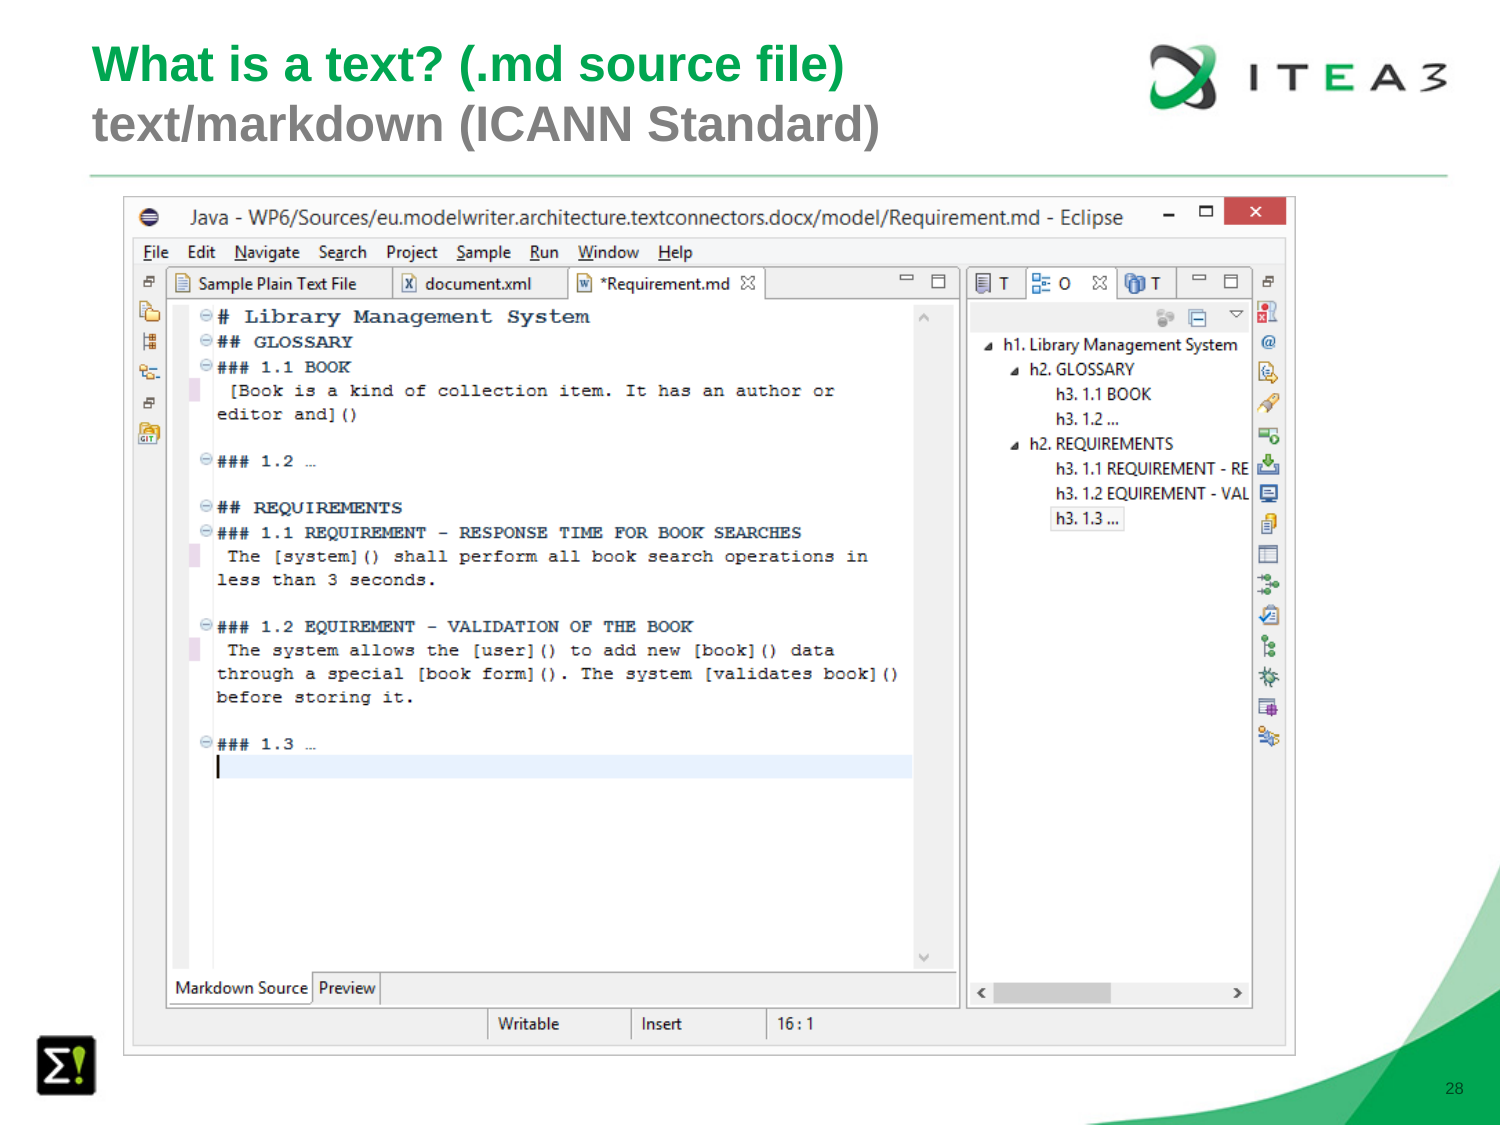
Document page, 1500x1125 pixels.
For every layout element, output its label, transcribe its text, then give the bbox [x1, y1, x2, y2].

title What is a text? (.md source file) text/markdown (ICANN Standard) [76, 23, 1099, 160]
picture [0, 0, 1500, 1125]
